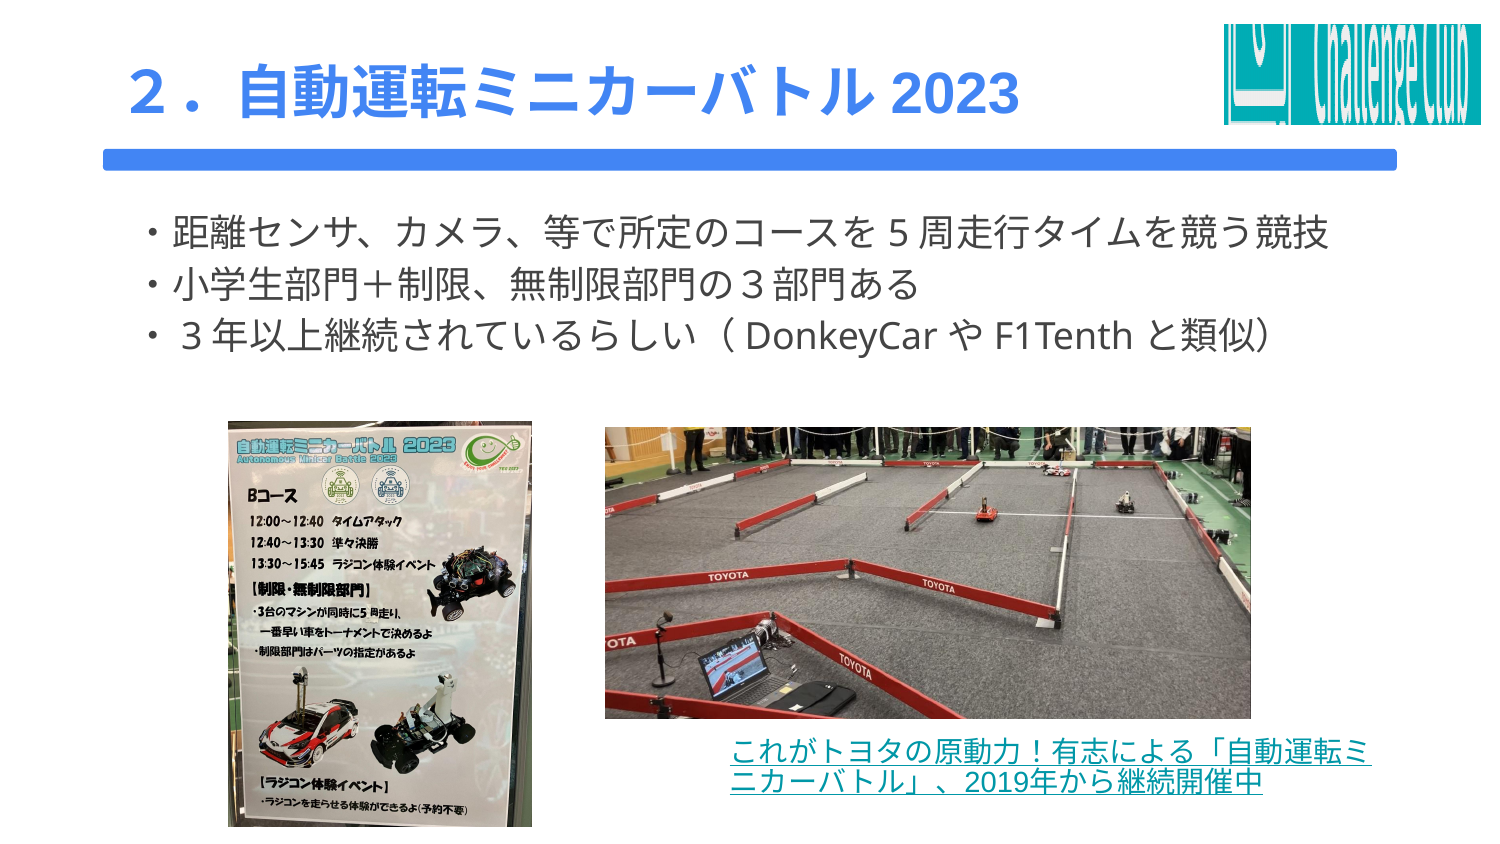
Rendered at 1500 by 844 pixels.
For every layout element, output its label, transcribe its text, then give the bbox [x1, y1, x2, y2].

picture [1224, 24, 1481, 125]
title ２．自動運転ミニカーバトル2023 [103, 40, 1397, 149]
picture [604, 427, 1252, 720]
picture [228, 421, 533, 827]
list ・距離センサ、カメラ、等で所定のコースを5周走行タイムを競う競技 ・小学生部門＋制限、無制限部門の３部門ある ・3年以上継続されているらしい（DonkeyCarやF1Tenthと類似） [103, 194, 1404, 463]
text_box これがトヨタの原動力！有志による「自動運転ミニカーバトル」、2019年から継続開催中 [714, 718, 1415, 819]
